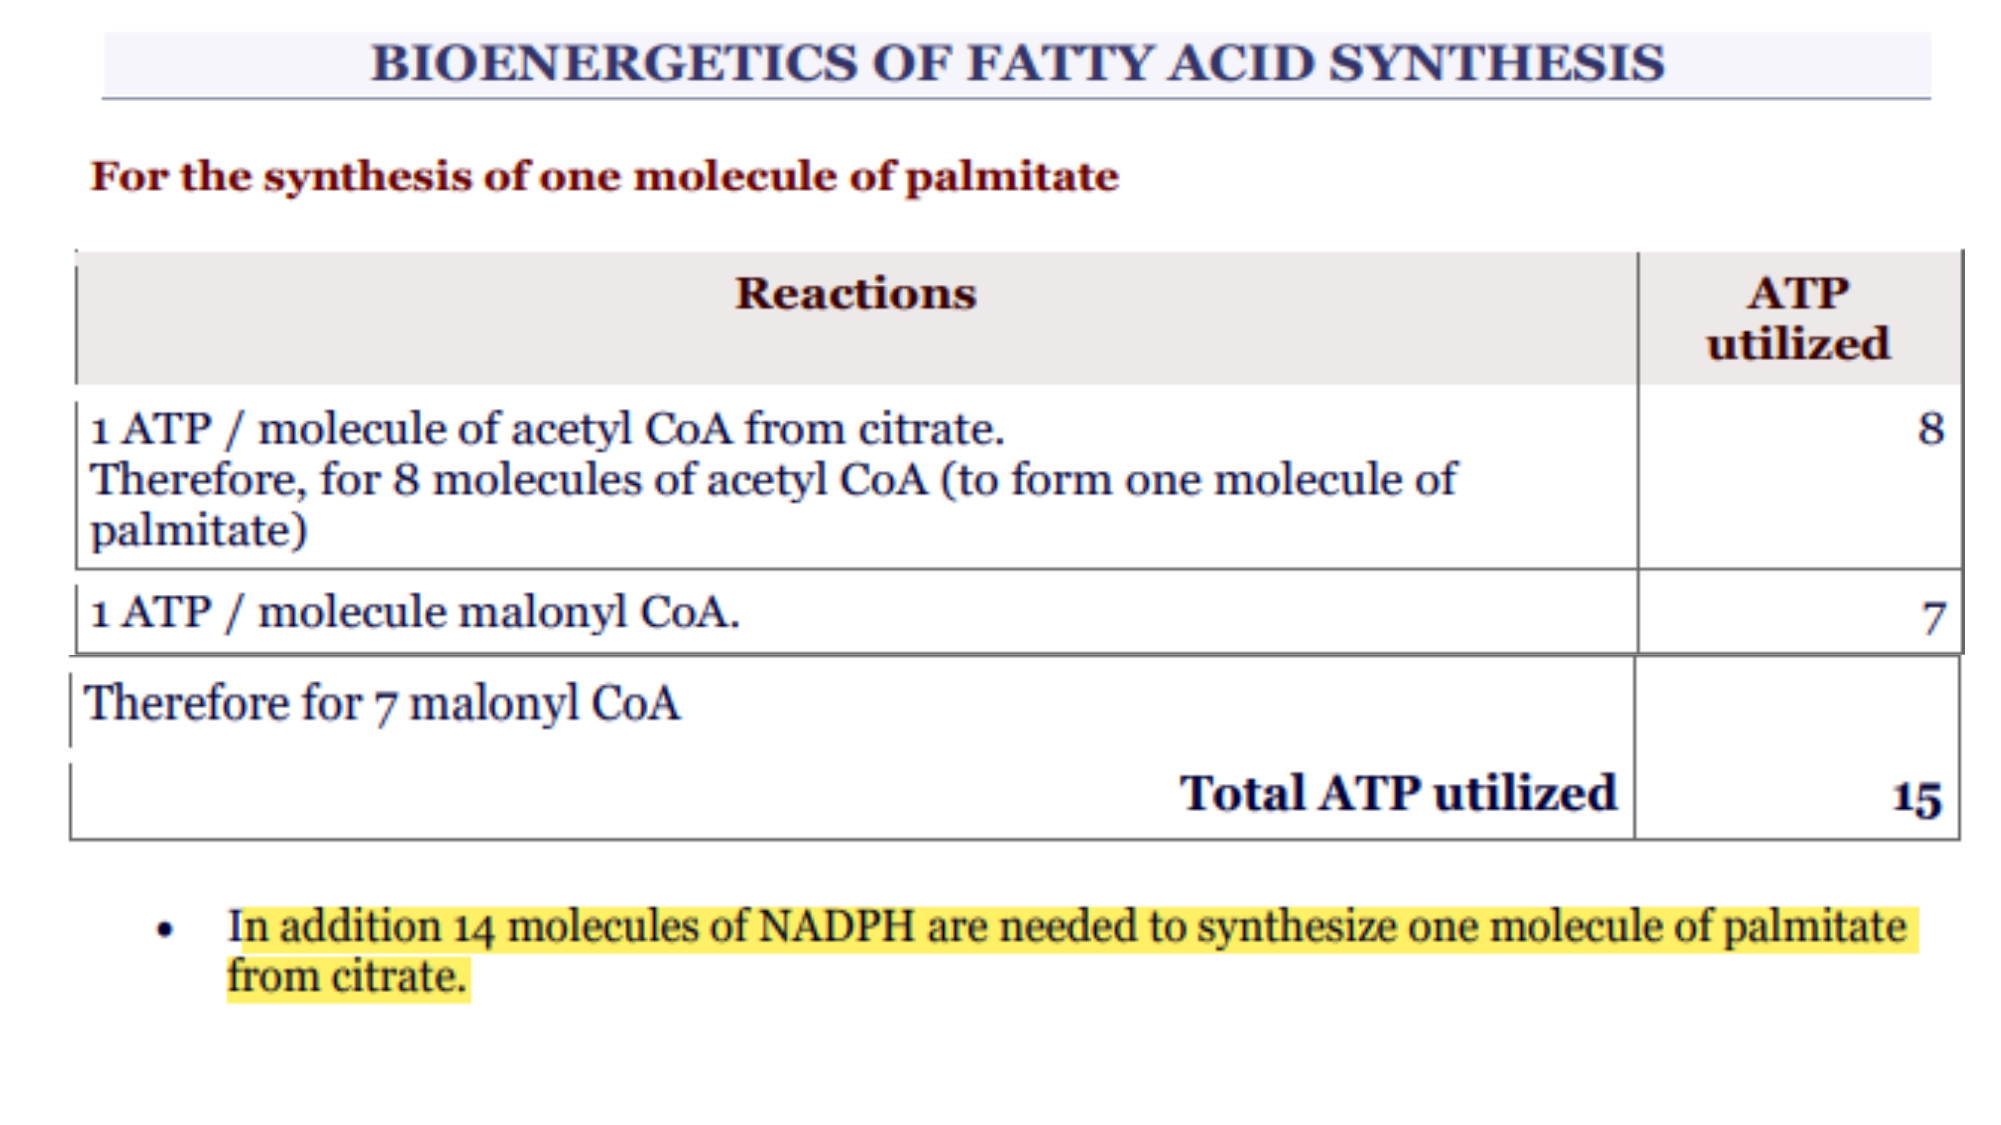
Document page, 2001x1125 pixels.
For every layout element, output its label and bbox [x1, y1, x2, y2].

picture [67, 22, 1965, 1014]
